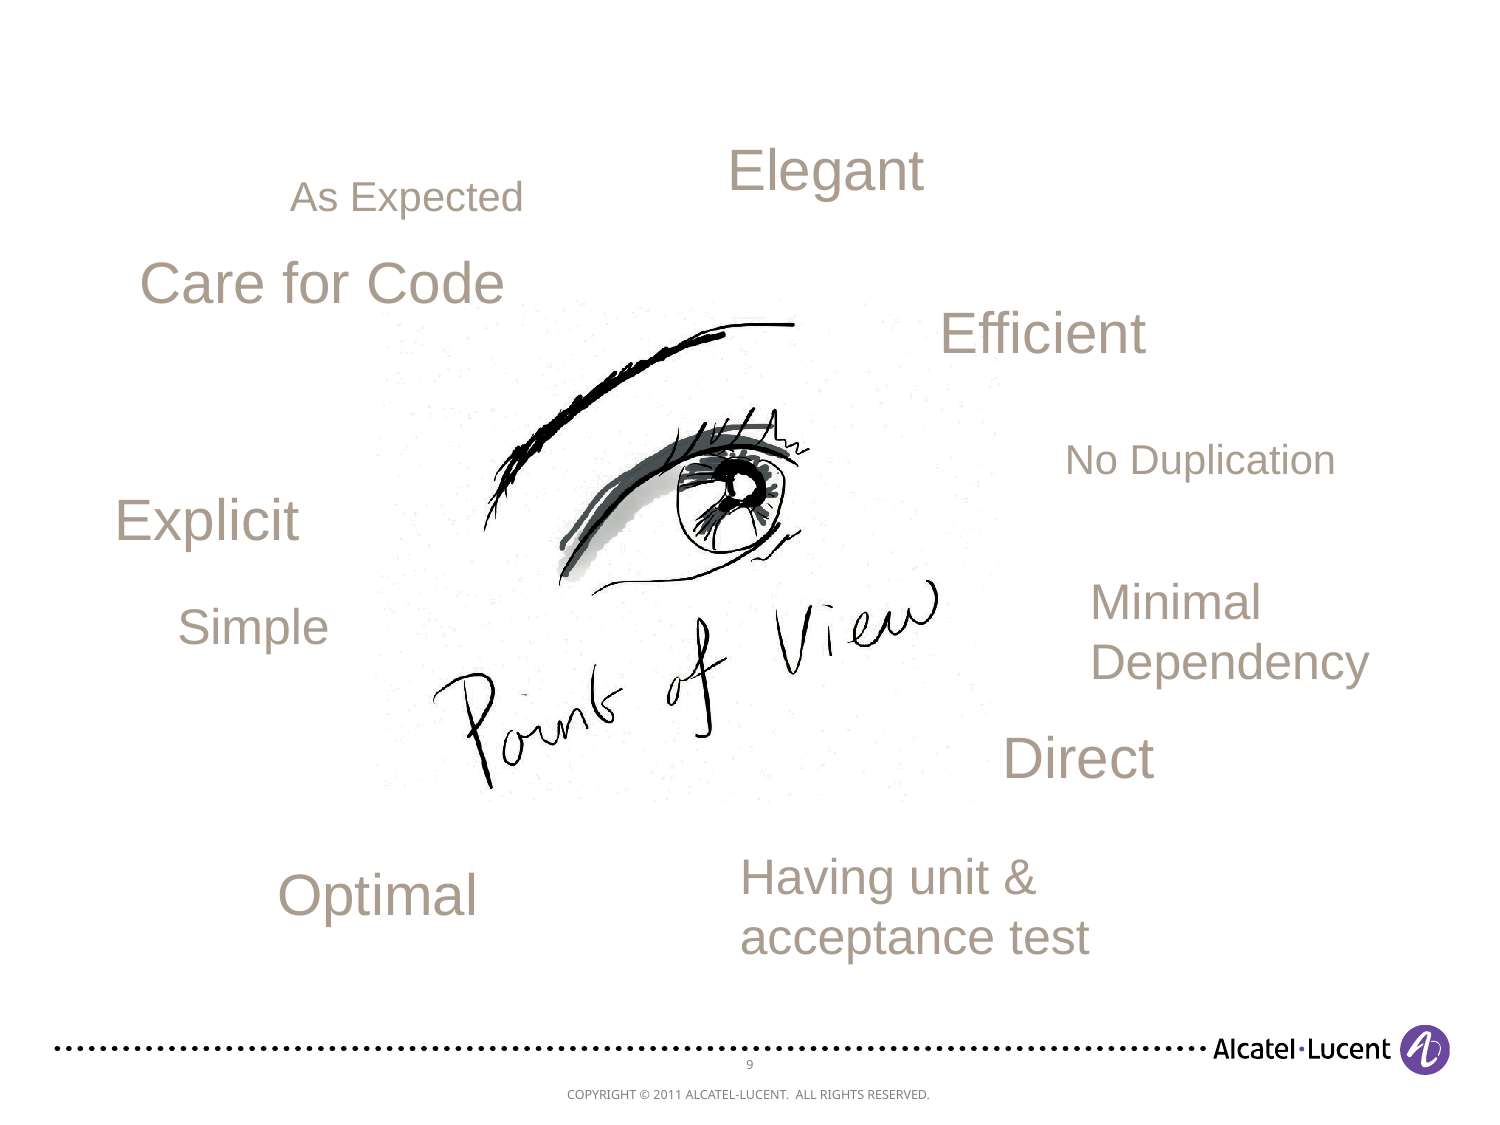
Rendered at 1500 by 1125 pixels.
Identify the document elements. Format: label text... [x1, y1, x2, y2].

text_box Care for Code [125, 237, 550, 323]
text_box Elegant [712, 125, 1038, 210]
text_box Having unit & acceptance test [725, 837, 1213, 973]
text_box As Expected [274, 162, 663, 228]
text_box Explicit [99, 474, 369, 560]
text_box Efficient [924, 287, 1325, 373]
text_box Direct [1004, 712, 1250, 798]
text_box Simple [162, 587, 369, 663]
text_box Optimal [262, 849, 538, 935]
text_box Minimal Dependency [1074, 562, 1400, 698]
text_box No Duplication [1050, 425, 1463, 490]
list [374, 299, 1001, 803]
